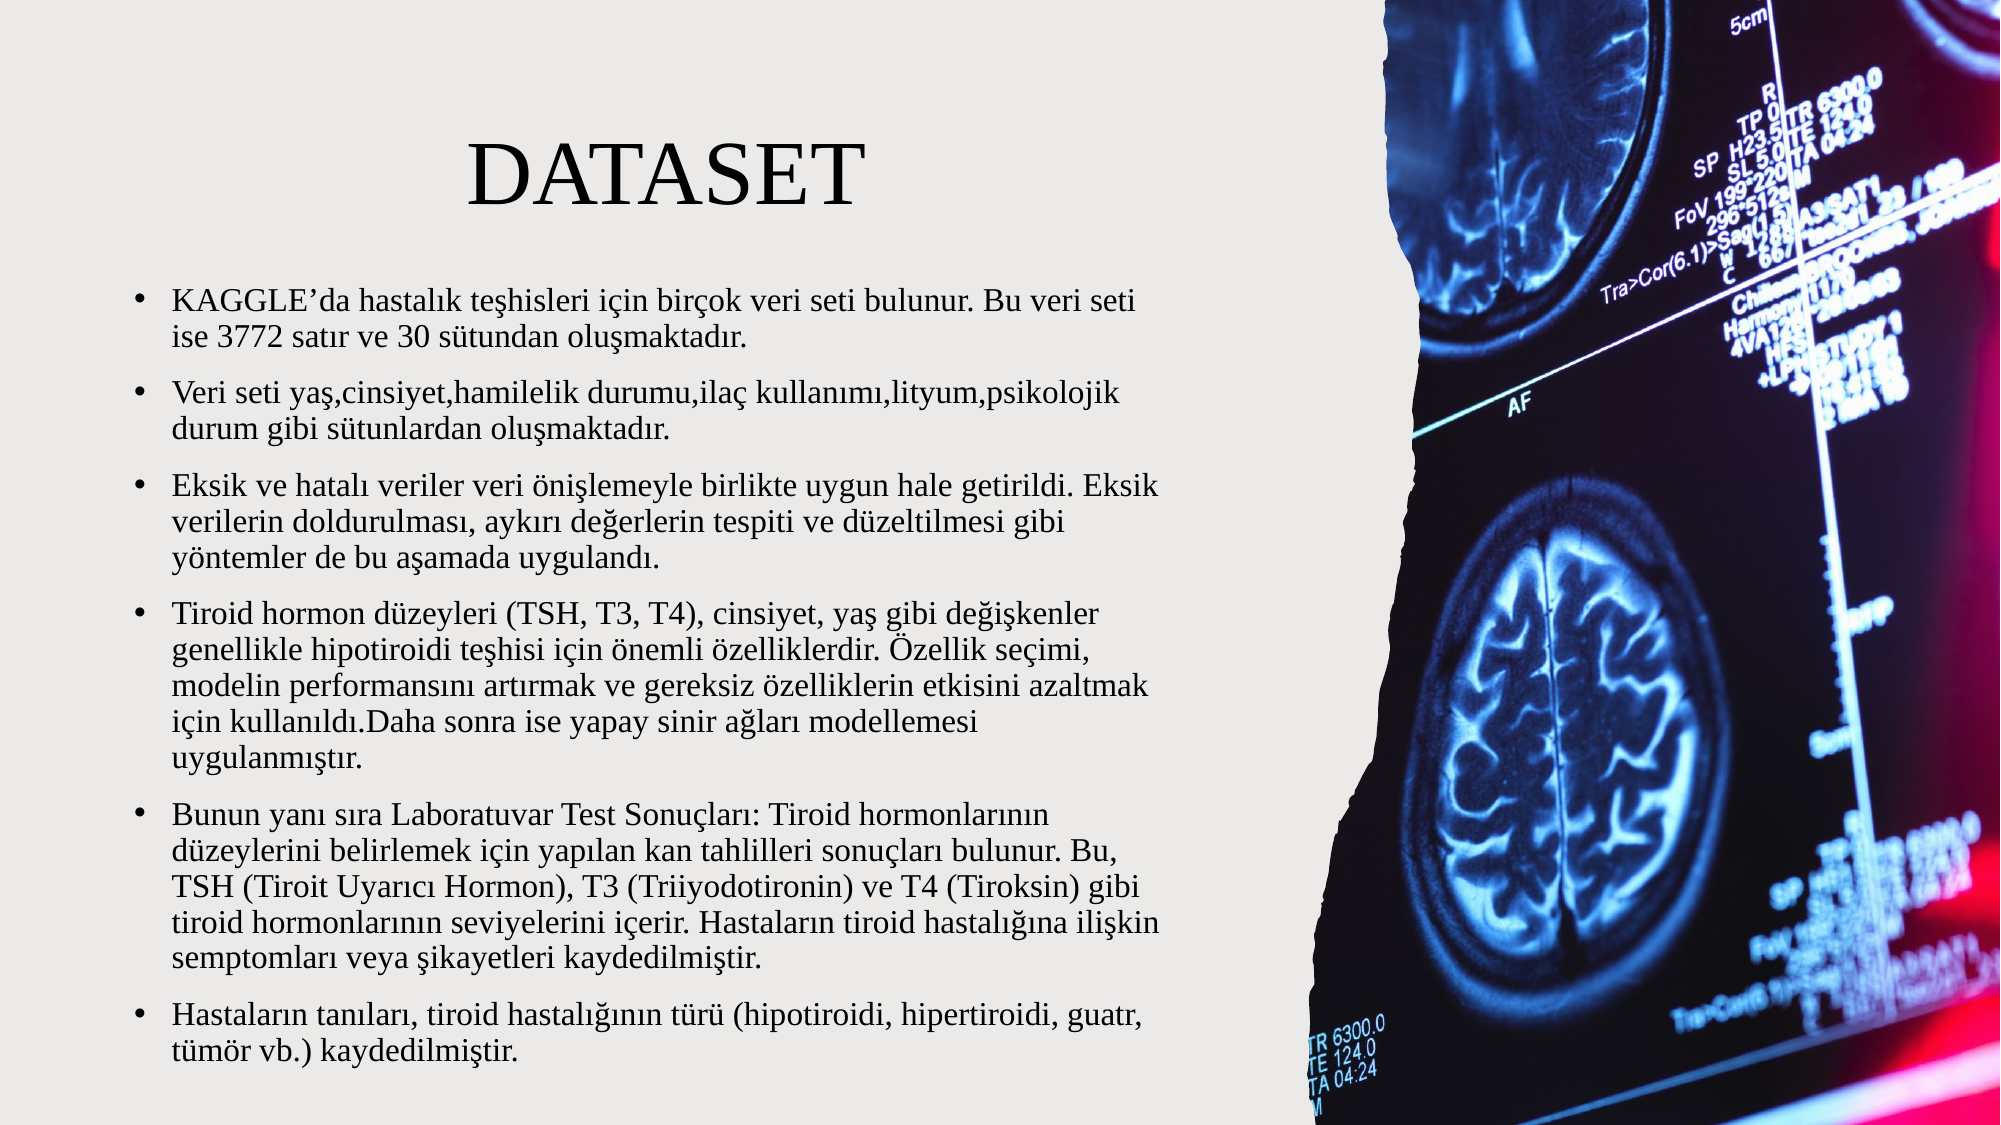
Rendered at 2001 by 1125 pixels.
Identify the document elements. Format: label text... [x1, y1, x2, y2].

text_box [0, 0, 1307, 1125]
title DATASET [451, 66, 1307, 283]
picture [1307, 0, 2000, 1125]
list KAGGLE’da hastalık teşhisleri için birçok veri seti bulunur. Bu veri seti ise 3772 satır ve 30 sütundan oluşmaktadır. Veri seti yaş,cinsiyet,hamilelik durumu,ilaç kullanımı,lityum,psikolojik durum gibi sütunlardan oluşmaktadır. Eksik ve hatalı veriler veri önişlemeyle birlikte uygun hale getirildi. Eksik verilerin doldurulması, aykırı değerlerin tespiti ve düzeltilmesi gibi yöntemler de bu aşamada uygulandı. Tiroid hormon düzeyleri (TSH, T3, T4), cinsiyet, yaş gibi değişkenler genellikle hipotiroidi teşhisi için önemli özelliklerdir. Özellik seçimi, modelin performansını artırmak ve gereksiz özelliklerin etkisini azaltmak için kullanıldı.Daha sonra ise yapay sinir ağları modellemesi uygulanmıştır. Bunun yanı sıra Laboratuvar Test Sonuçları: Tiroid hormonlarının düzeylerini belirlemek için yapılan kan tahlilleri sonuçları bulunur. Bu, TSH (Tiroit Uyarıcı Hormon), T3 (Triiyodotironin) ve T4 (Tiroksin) gibi tiroid hormonlarının seviyelerini içerir. Hastaların tiroid hastalığına ilişkin semptomları veya şikayetleri kaydedilmiştir. Hastaların tanıları, tiroid hastalığının türü (hipotiroidi, hipertiroidi, guatr, tümör vb.) kaydedilmiştir. [119, 274, 1189, 917]
